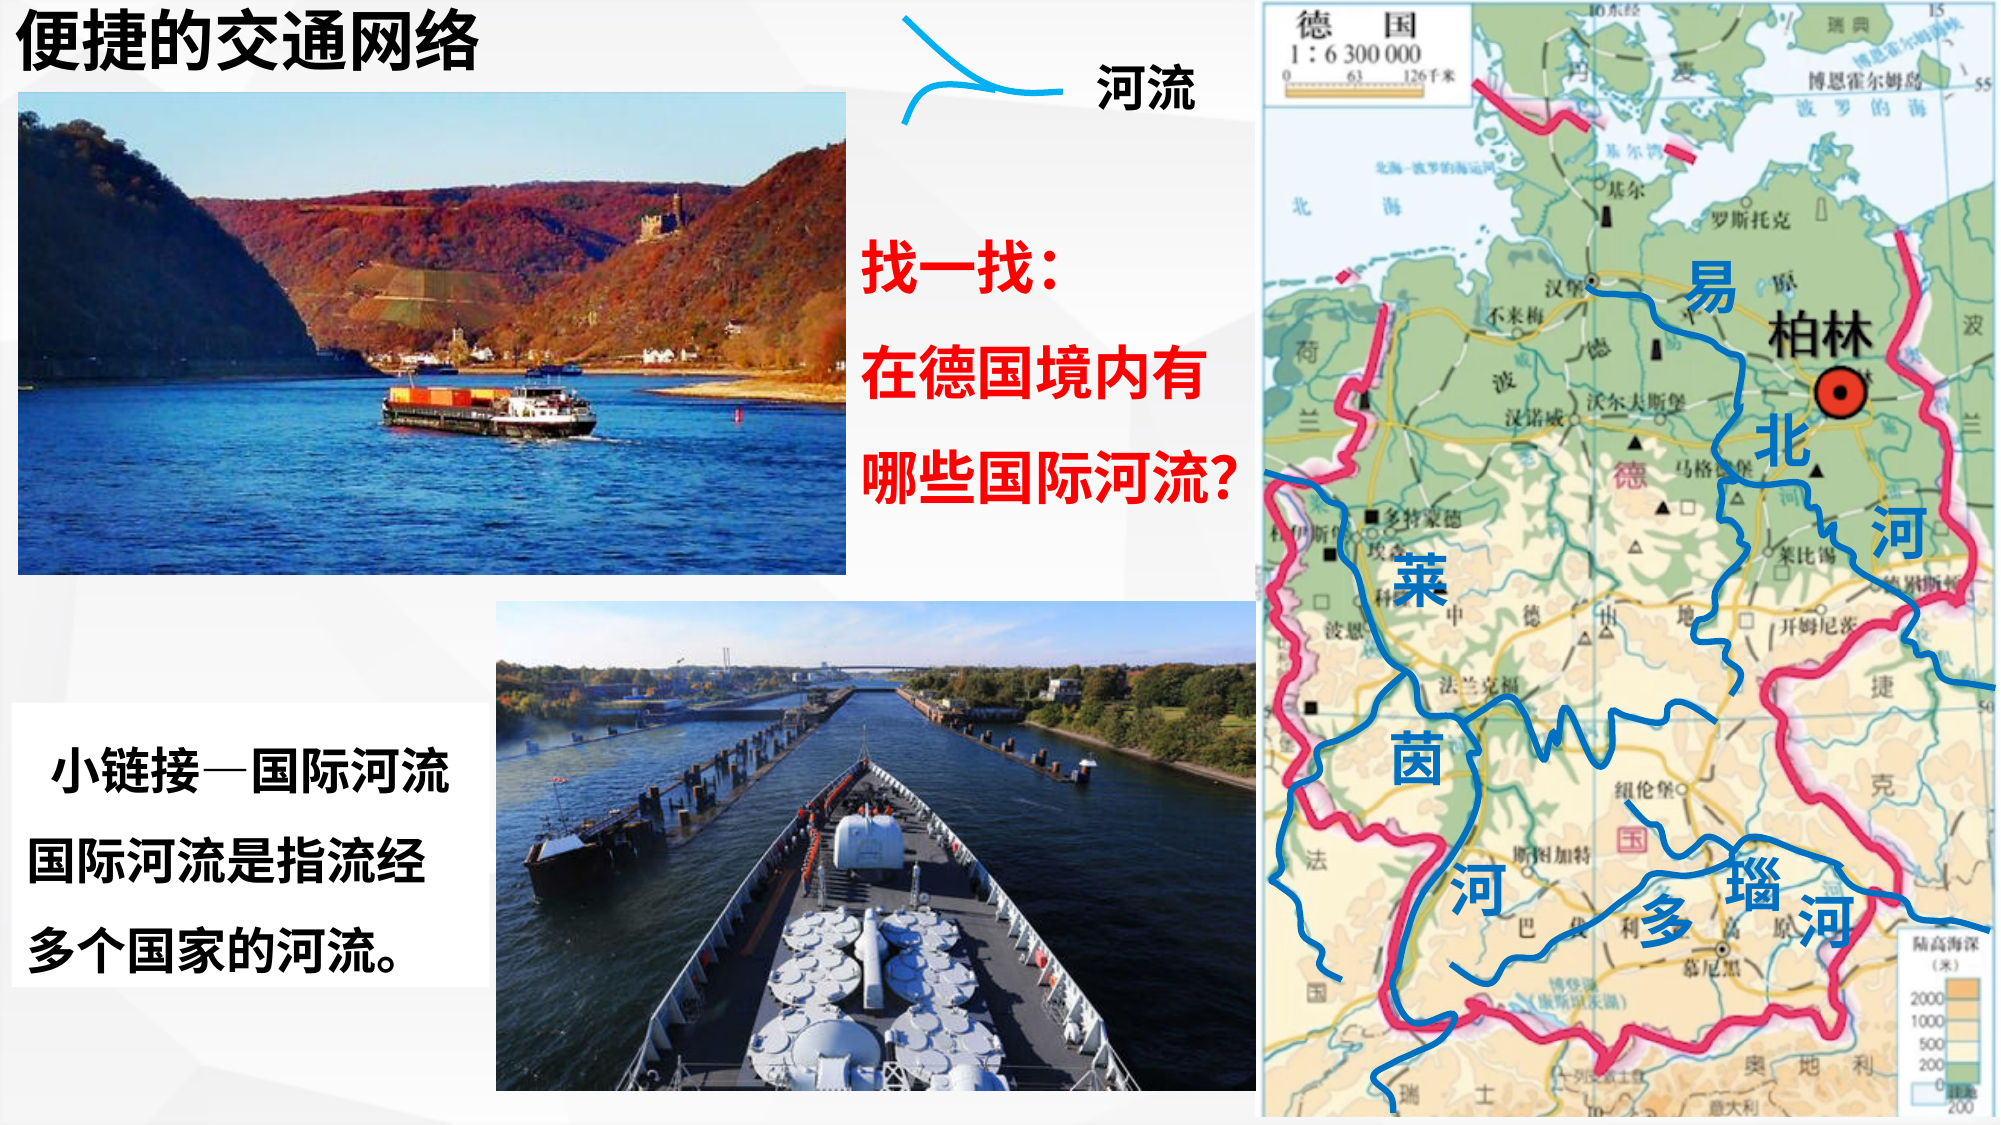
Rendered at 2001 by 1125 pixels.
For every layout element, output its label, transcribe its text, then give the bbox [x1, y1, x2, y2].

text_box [1586, 285, 1996, 696]
text_box 便捷的交通网络 [0, 0, 497, 87]
text_box 找一找： 在德国境内有哪些国际河流？ [846, 189, 1255, 519]
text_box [903, 17, 1063, 125]
text_box 河流 [1081, 48, 1212, 124]
text_box 小链接—国际河流 国际河流是指流经多个国家的河流。 [10, 701, 490, 988]
picture [0, 0, 2001, 1125]
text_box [1450, 800, 1990, 984]
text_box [1264, 471, 1717, 1113]
